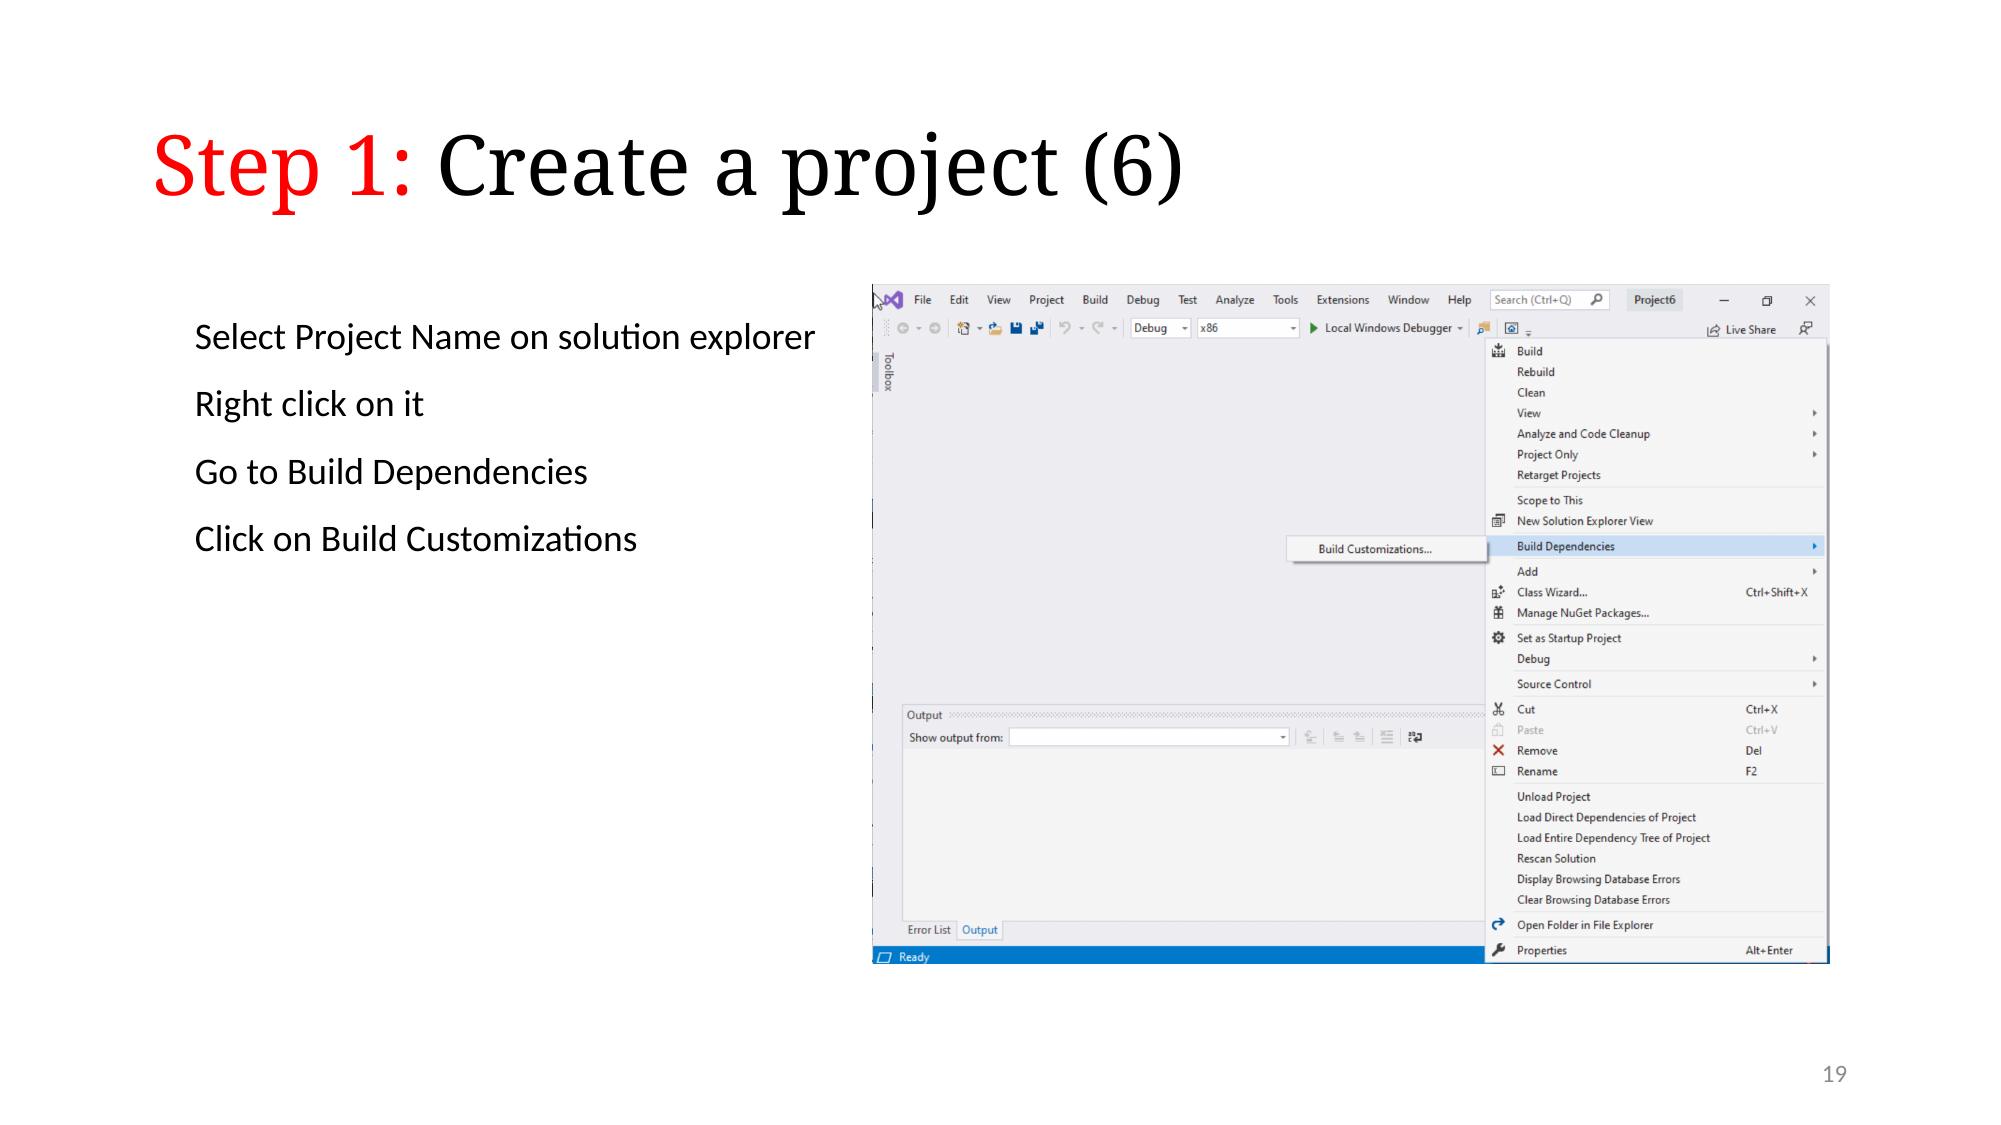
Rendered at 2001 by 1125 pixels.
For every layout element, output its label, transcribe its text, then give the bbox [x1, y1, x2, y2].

text_box Select Project Name on solution explorer Right click on it Go to Build Dependencies Click on Build Customizations [179, 281, 1701, 634]
slide_number 19 [1412, 1042, 1863, 1103]
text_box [1288, 529, 1677, 576]
picture [872, 284, 1830, 964]
title Step 1: Create a project (6) [137, 59, 1863, 278]
